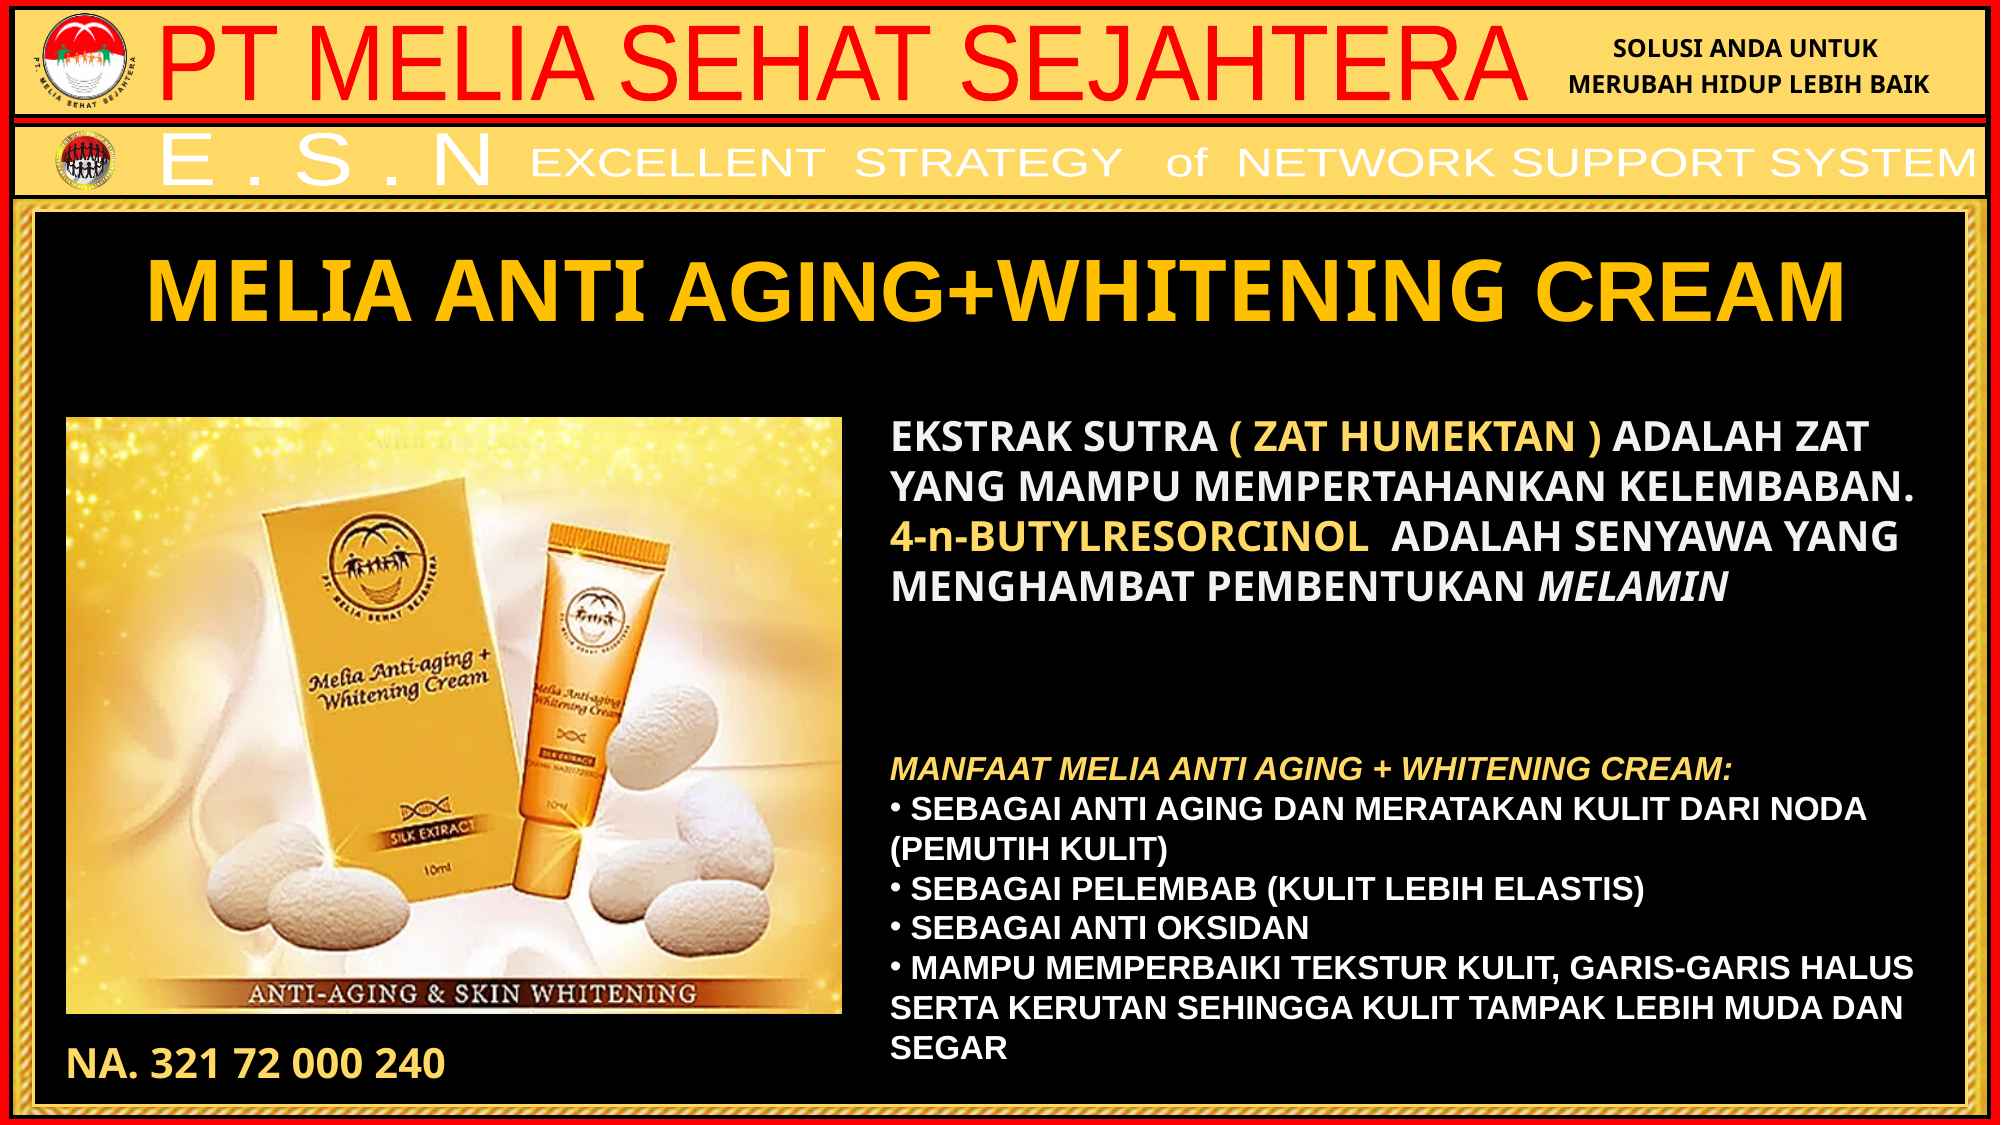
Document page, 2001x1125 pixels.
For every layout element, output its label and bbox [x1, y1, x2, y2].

text_box [2, 0, 1998, 1125]
picture [13, 199, 1987, 1115]
